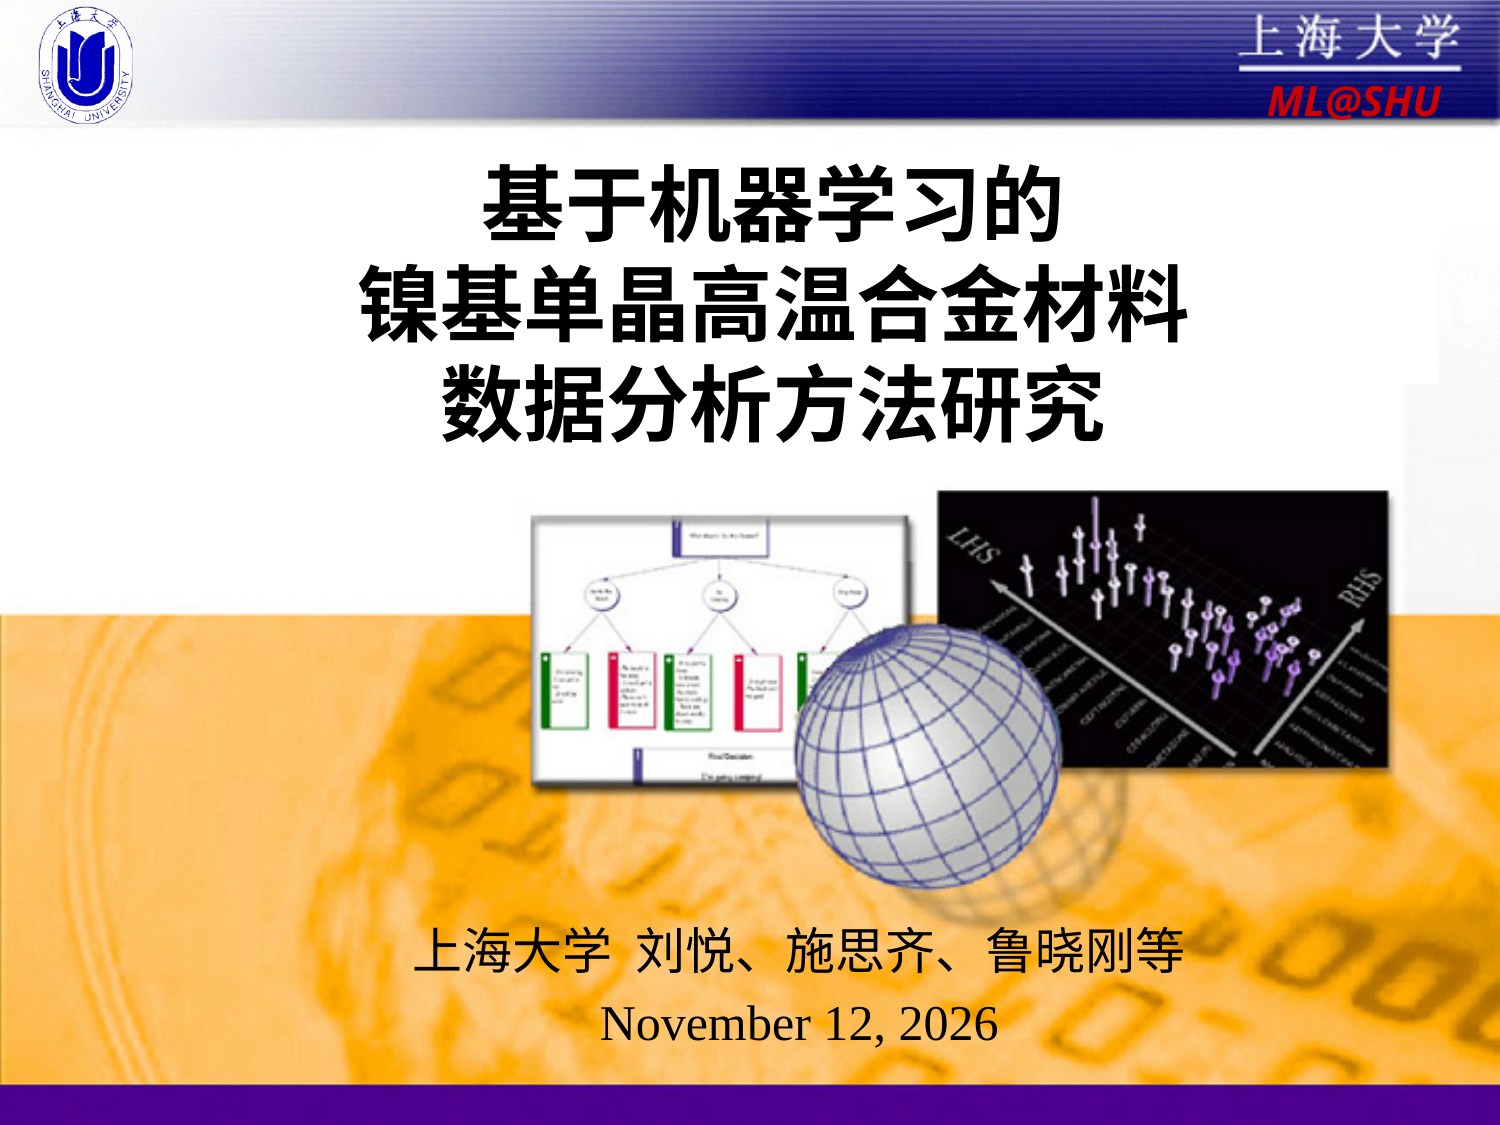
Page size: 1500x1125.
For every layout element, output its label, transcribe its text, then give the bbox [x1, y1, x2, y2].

subtitle 上海大学 刘悦、施思齐、鲁晓刚等 2018年9月28日星期五 [387, 912, 1211, 1051]
title 基于机器学习的 镍基单晶高温合金材料 数据分析方法研究 [135, 207, 1411, 396]
picture [0, 0, 1500, 1125]
